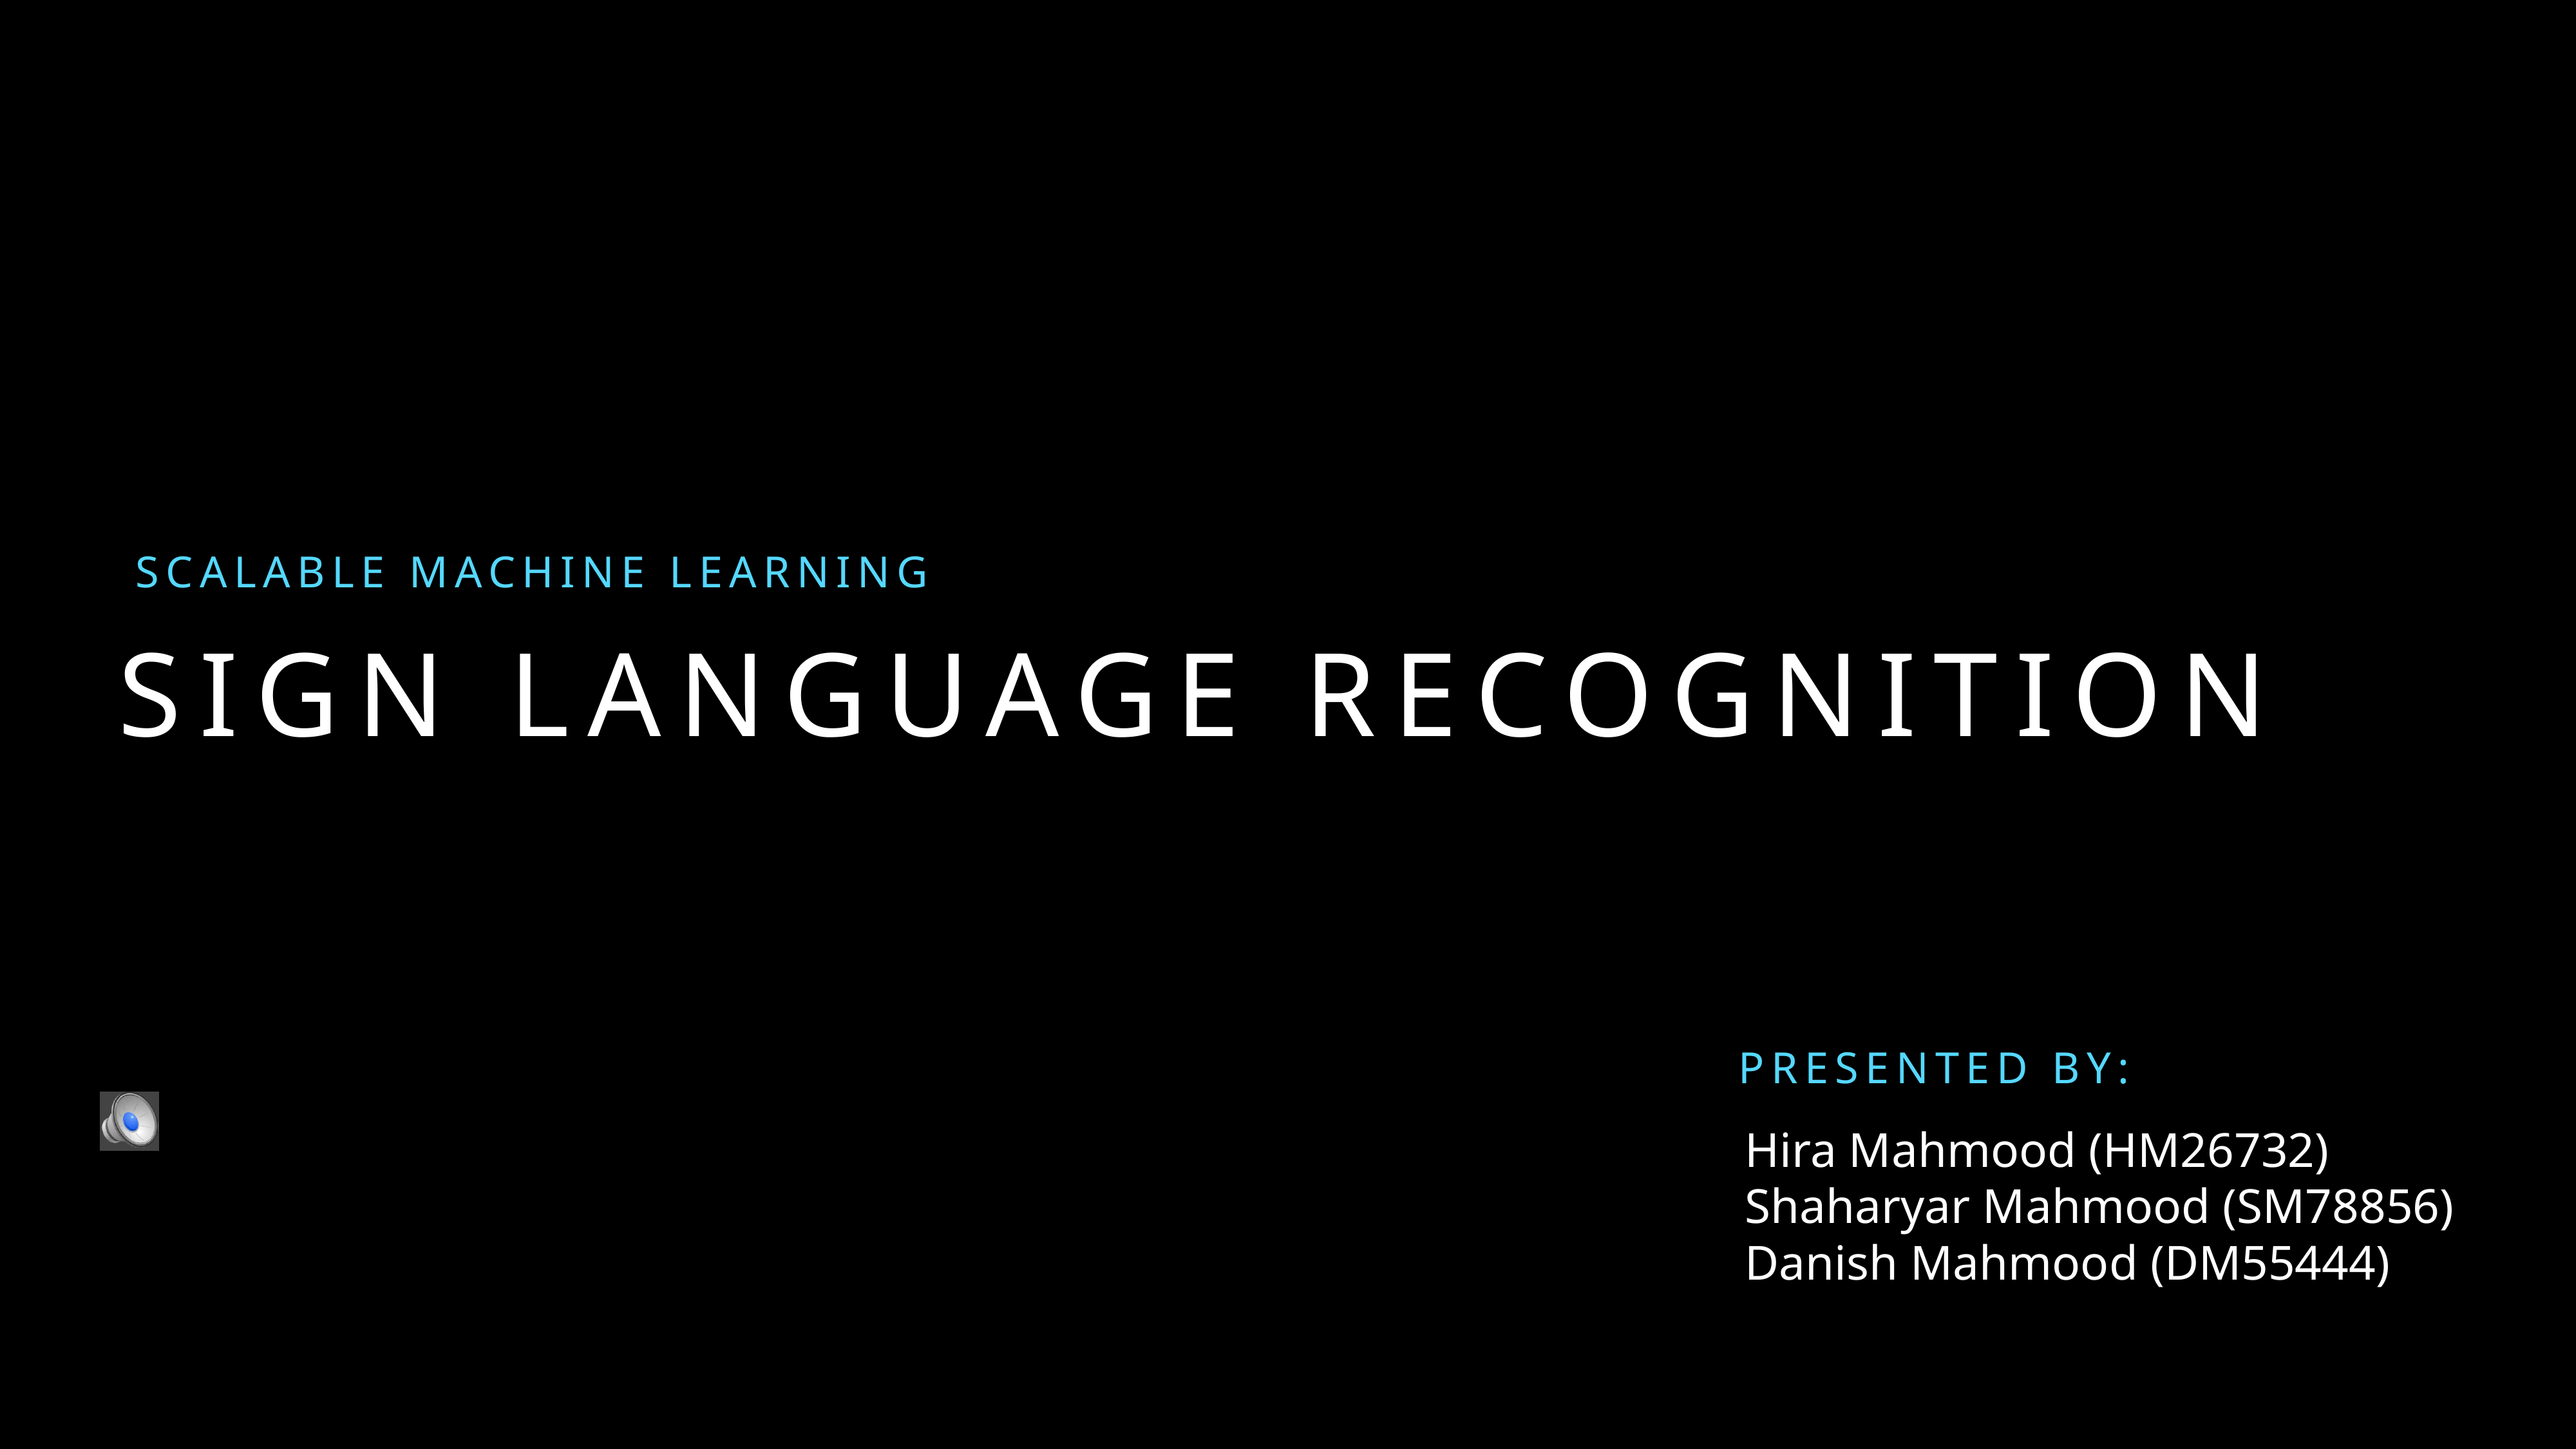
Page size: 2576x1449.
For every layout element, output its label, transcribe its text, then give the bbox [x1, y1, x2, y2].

subtitle SCALABLE Machine Learning [129, 504, 2445, 636]
title Sign Language Recognition [113, 615, 2428, 946]
text_box Hira Mahmood (HM26732) Shaharyar Mahmood (SM78856) Danish Mahmood (DM55444) [1739, 1132, 2523, 1295]
text_box Presented by: [1733, 1000, 2530, 1132]
picture [99, 1090, 160, 1151]
